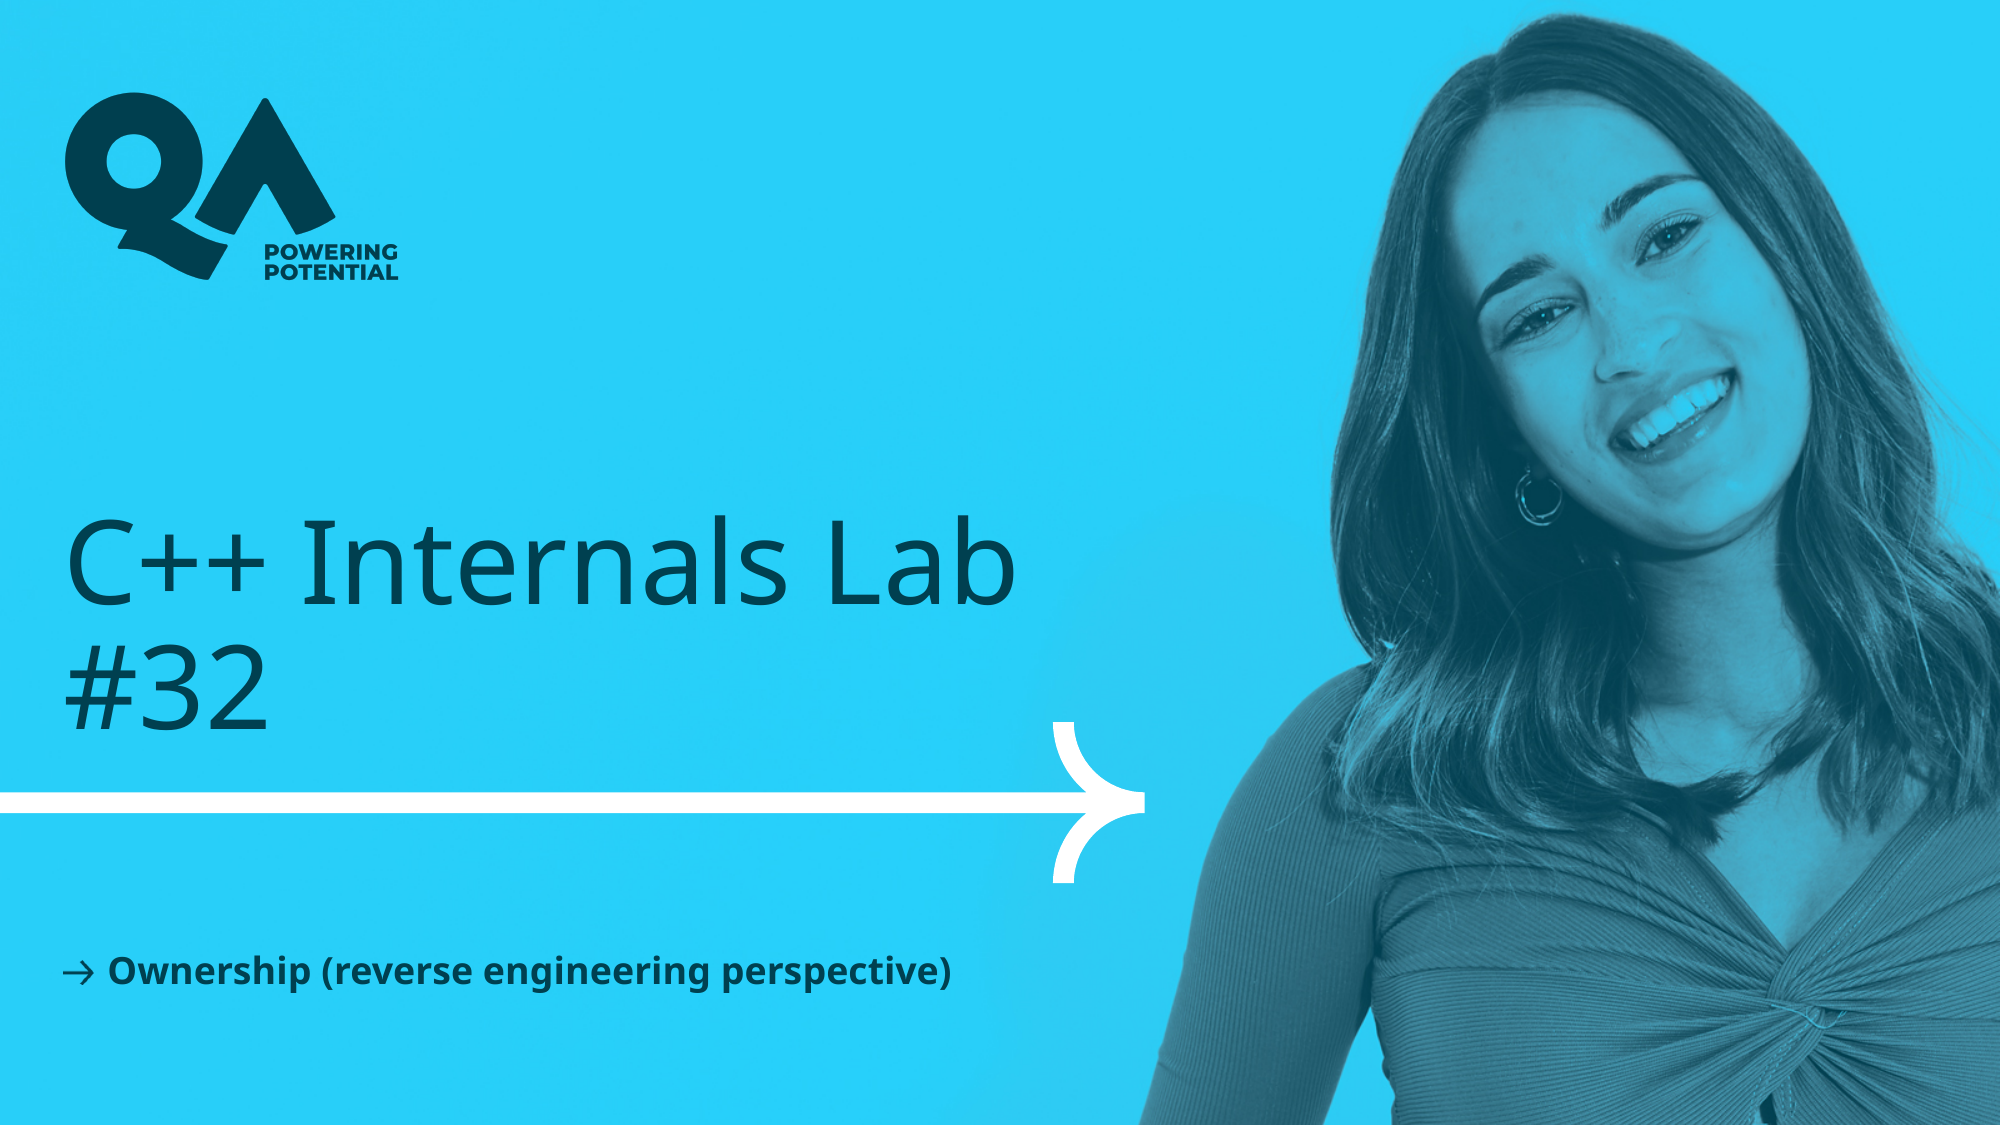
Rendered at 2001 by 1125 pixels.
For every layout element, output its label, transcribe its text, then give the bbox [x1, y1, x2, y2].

picture [0, 0, 2000, 1125]
list Ownership (reverse engineering perspective) [63, 946, 987, 1063]
title C++ Internals Lab #32 [63, 379, 1123, 753]
